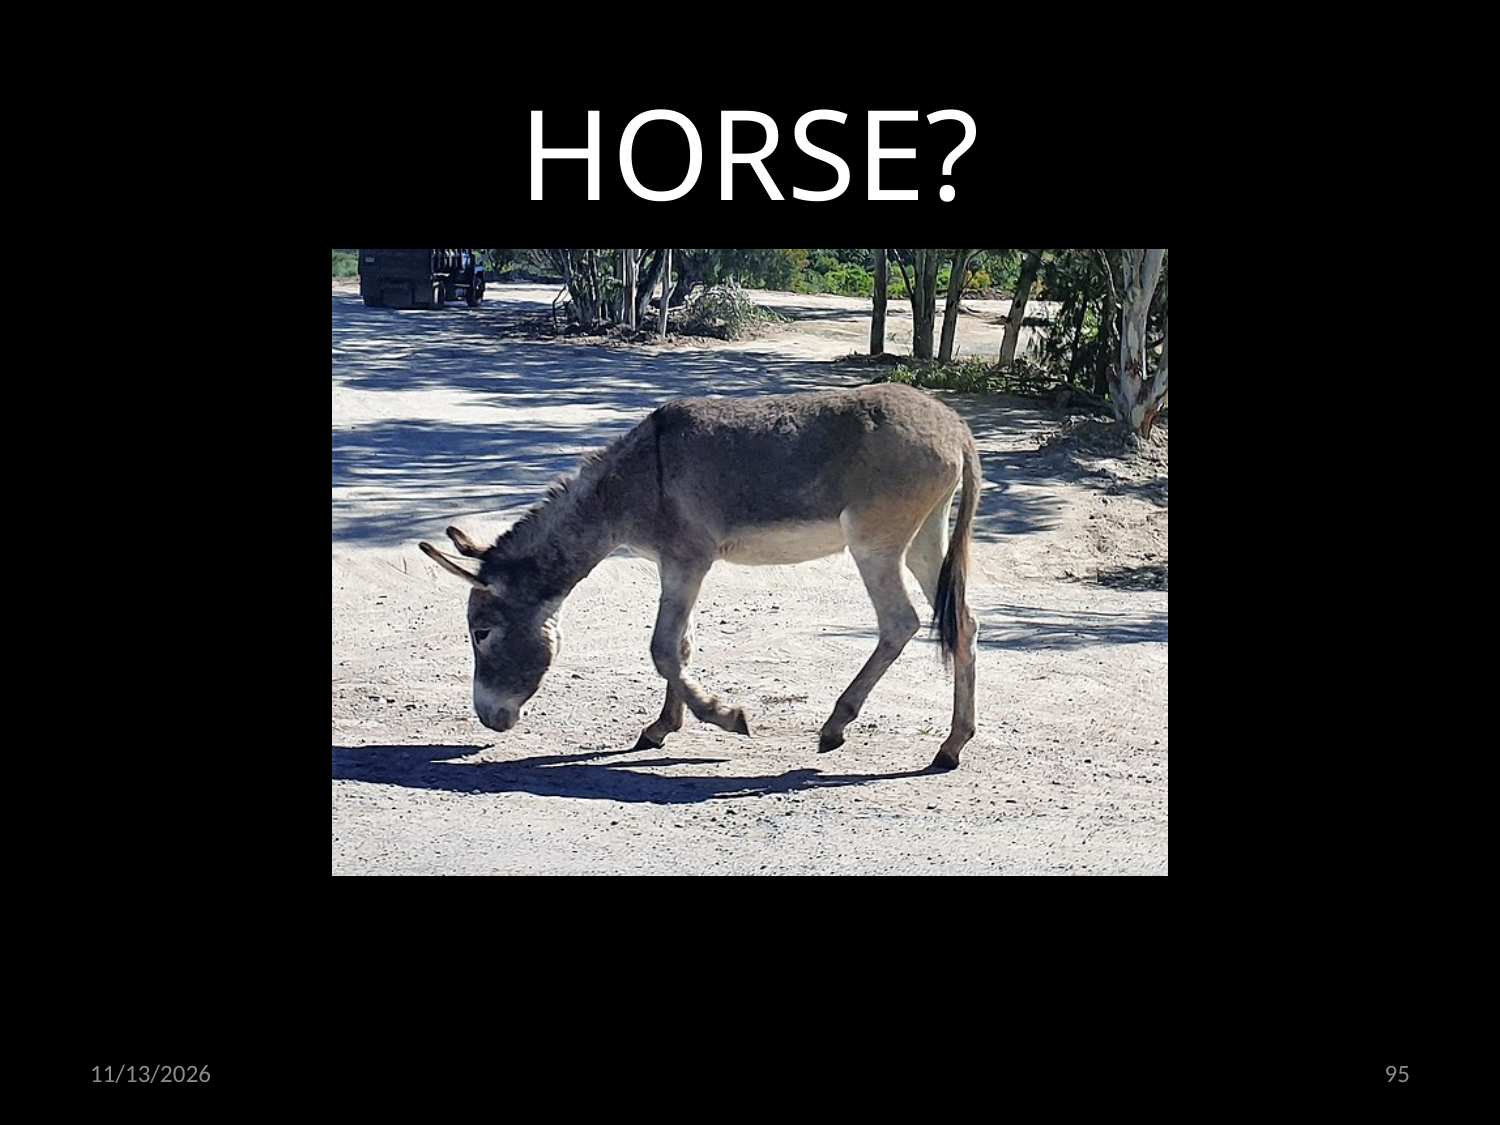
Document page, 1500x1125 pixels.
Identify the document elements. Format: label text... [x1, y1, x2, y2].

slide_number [75, 1042, 425, 1103]
list HORSE? [0, 68, 1500, 170]
slide_number 95 [1074, 1042, 1425, 1103]
picture [332, 249, 1168, 876]
